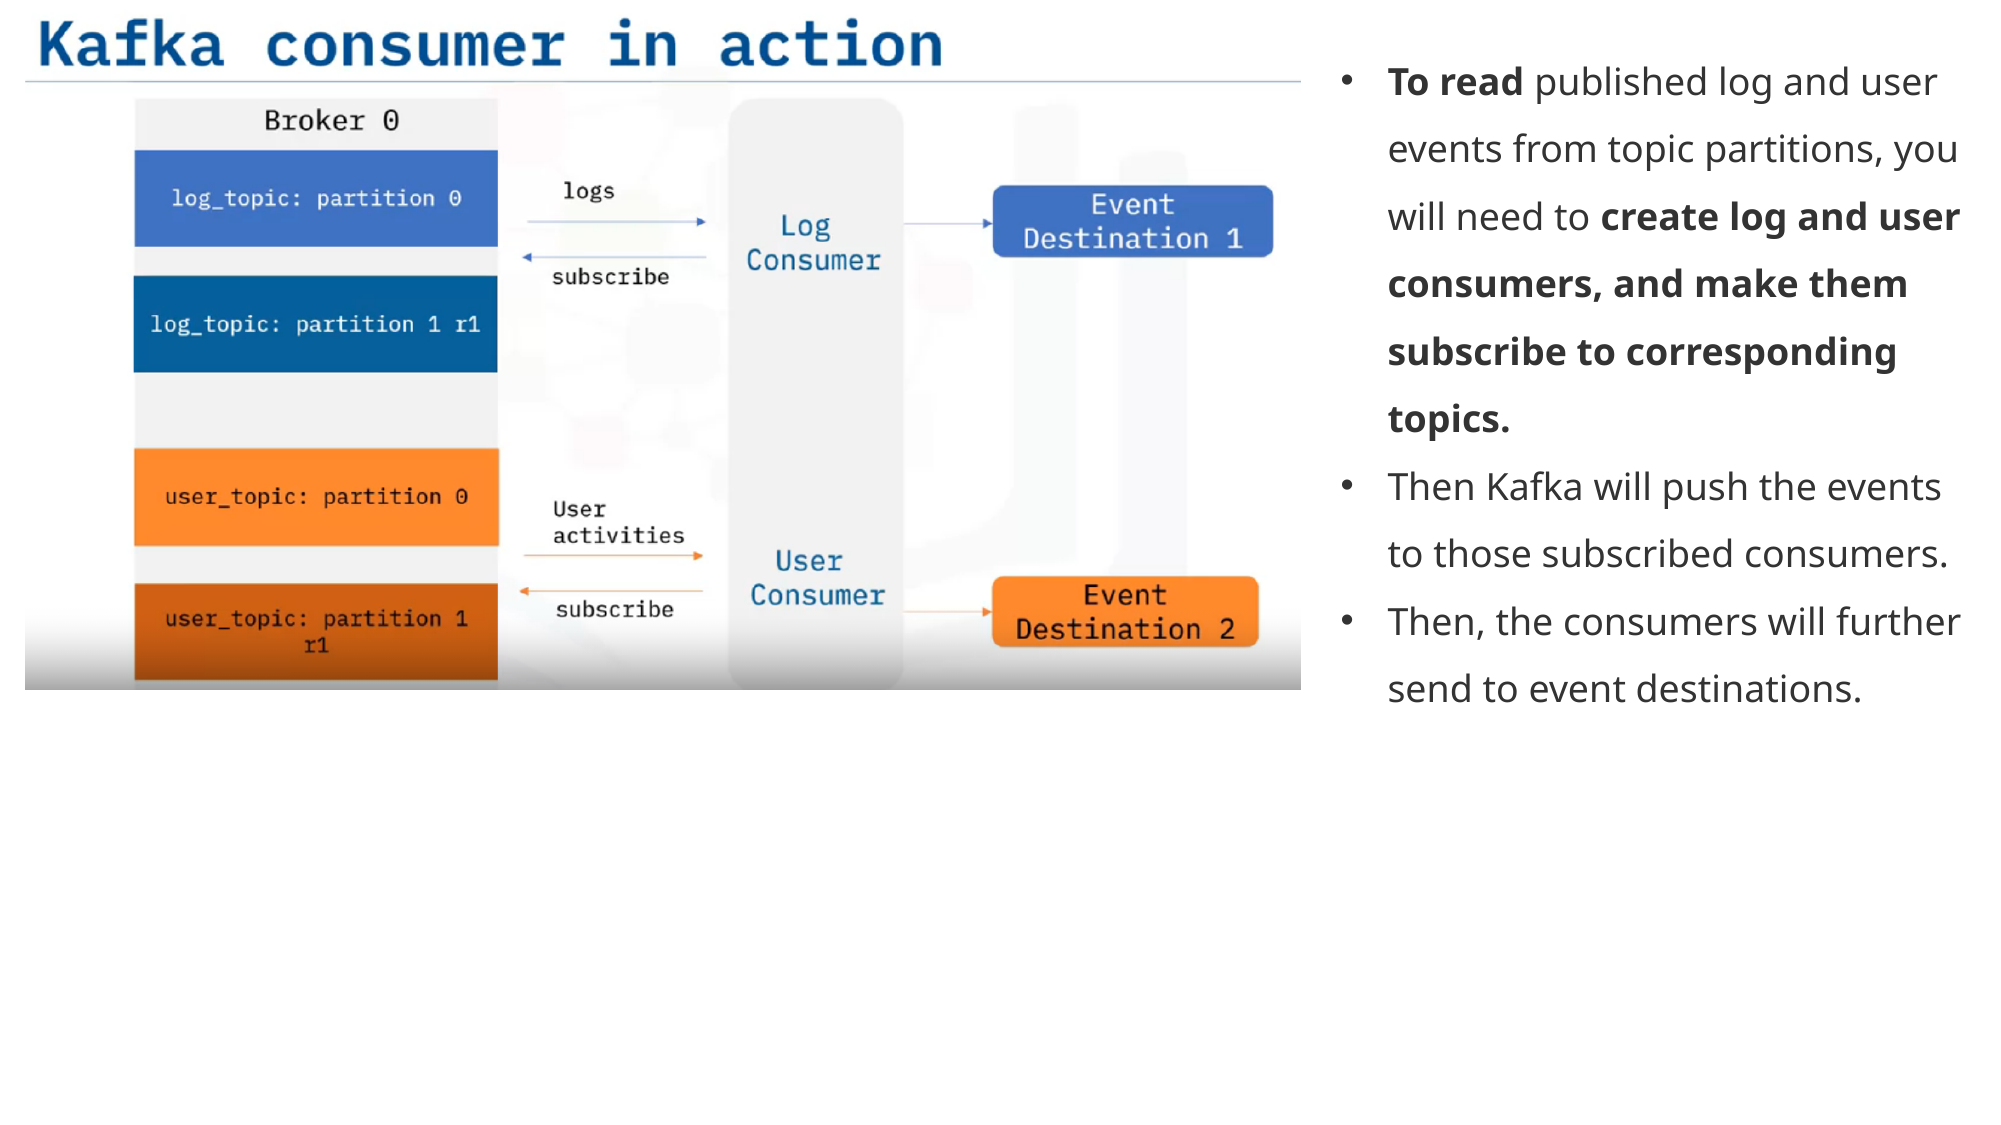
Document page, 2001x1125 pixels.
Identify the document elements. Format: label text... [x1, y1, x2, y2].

text_box To read published log and user events from topic partitions, you will need to create log and user consumers, and make them subscribe to corresponding topics. Then Kafka will push the events to those subscribed consumers. Then, the consumers will further send to event destinations. [1325, 27, 2000, 718]
picture [25, 9, 1301, 690]
